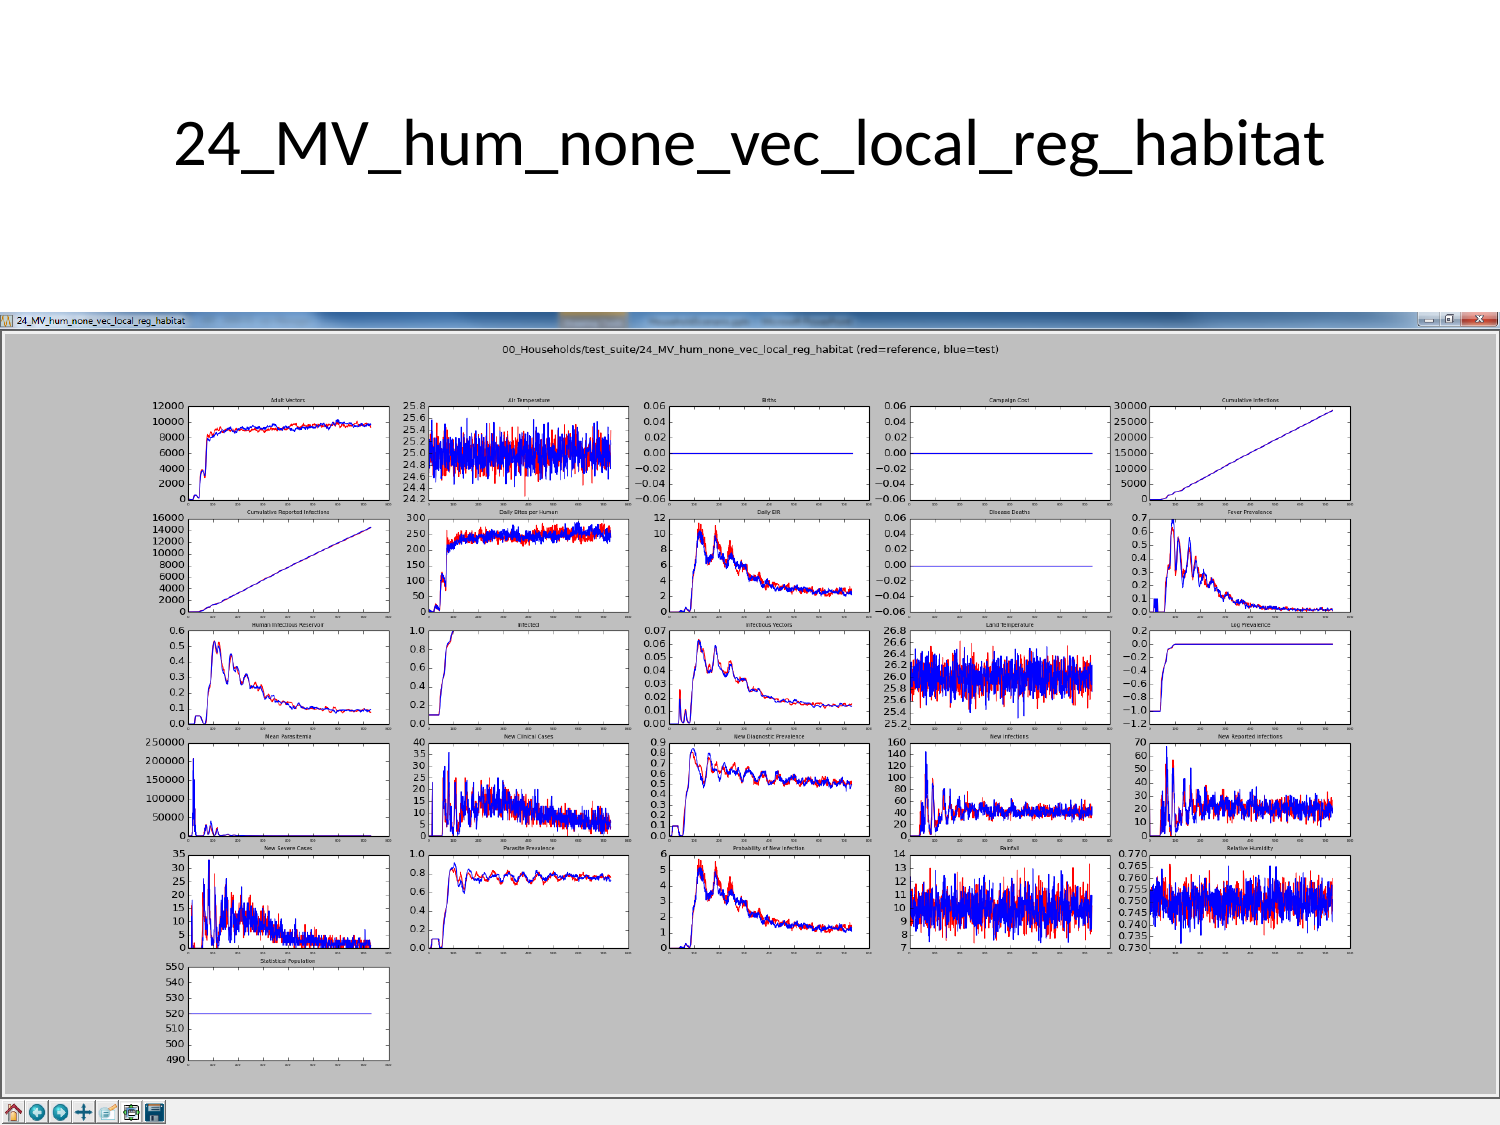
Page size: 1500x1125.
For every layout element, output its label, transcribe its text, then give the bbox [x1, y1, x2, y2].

picture [0, 312, 1500, 1125]
title 24_MV_hum_none_vec_local_reg_habitat [75, 45, 1425, 233]
